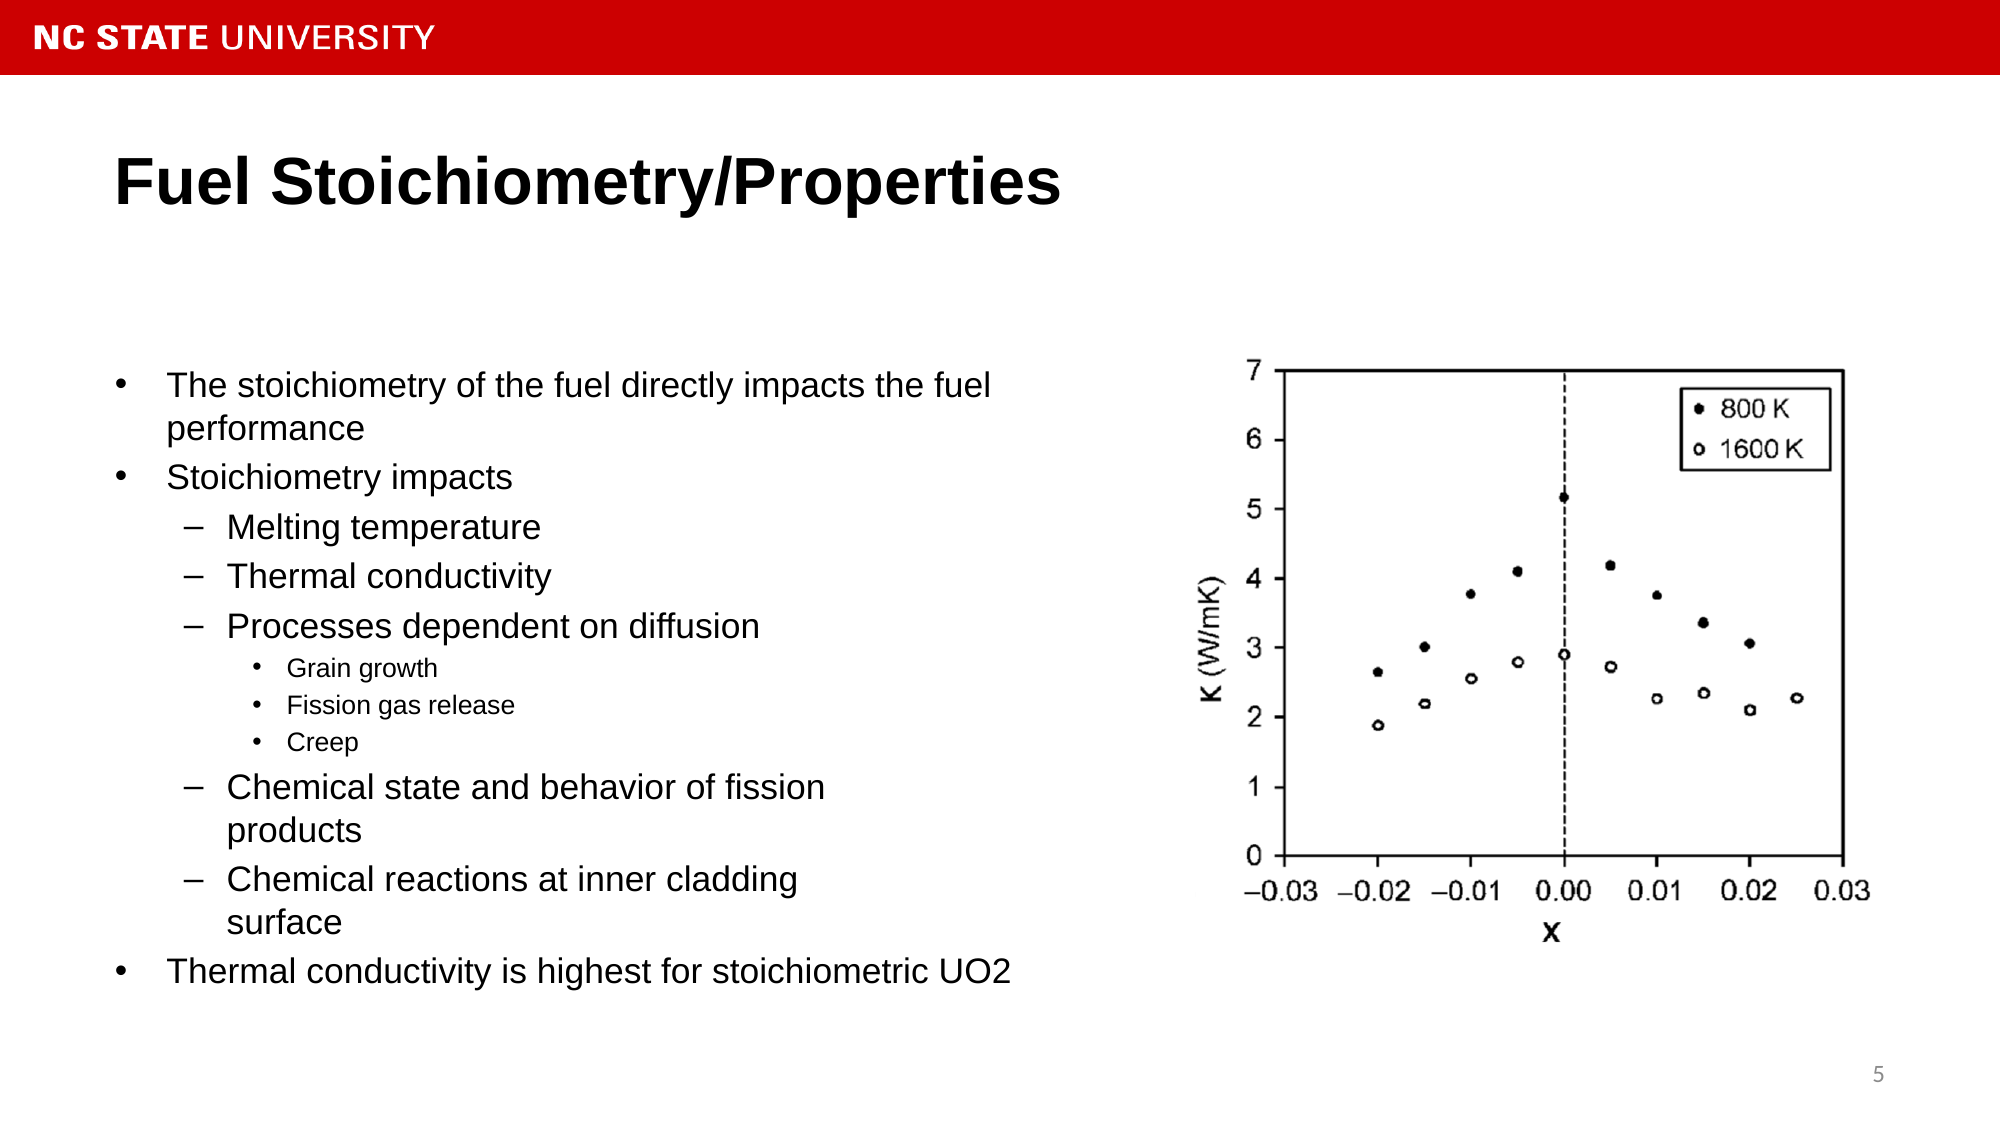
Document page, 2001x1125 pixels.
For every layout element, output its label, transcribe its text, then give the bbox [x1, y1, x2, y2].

picture [1171, 354, 1880, 955]
title Fuel Stoichiometry/Properties [99, 90, 1900, 266]
slide_number 5 [1433, 1042, 1900, 1103]
picture [0, 0, 2000, 75]
list The stoichiometry of the fuel directly impacts the fuel performance Stoichiometry impacts Melting temperature Thermal conductivity Processes dependent on diffusion Grain growth Fission gas release Creep Chemical state and behavior of fission products Chemical reactions at inner cladding surface Thermal conductivity is highest for stoichiometric UO2 [99, 354, 1107, 1005]
